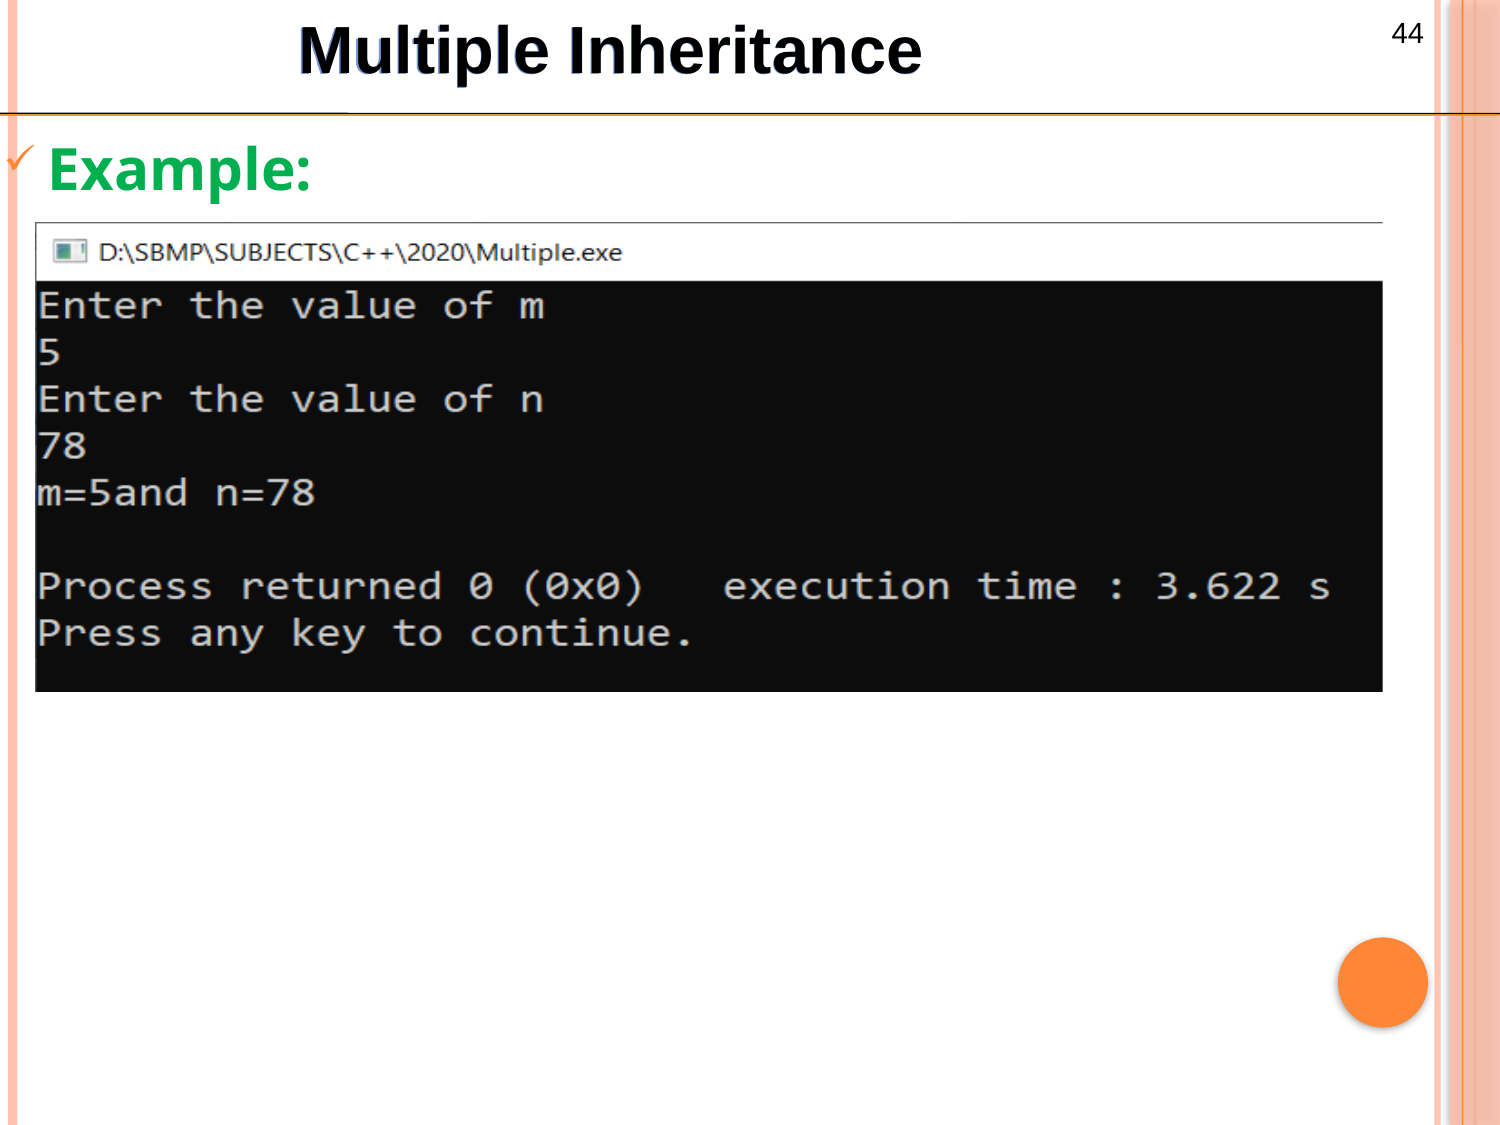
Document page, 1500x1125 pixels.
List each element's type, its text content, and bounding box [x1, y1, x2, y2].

picture [34, 222, 1384, 692]
text_box Example: [0, 117, 1489, 205]
text_box Multiple Inheritance [284, 0, 940, 117]
